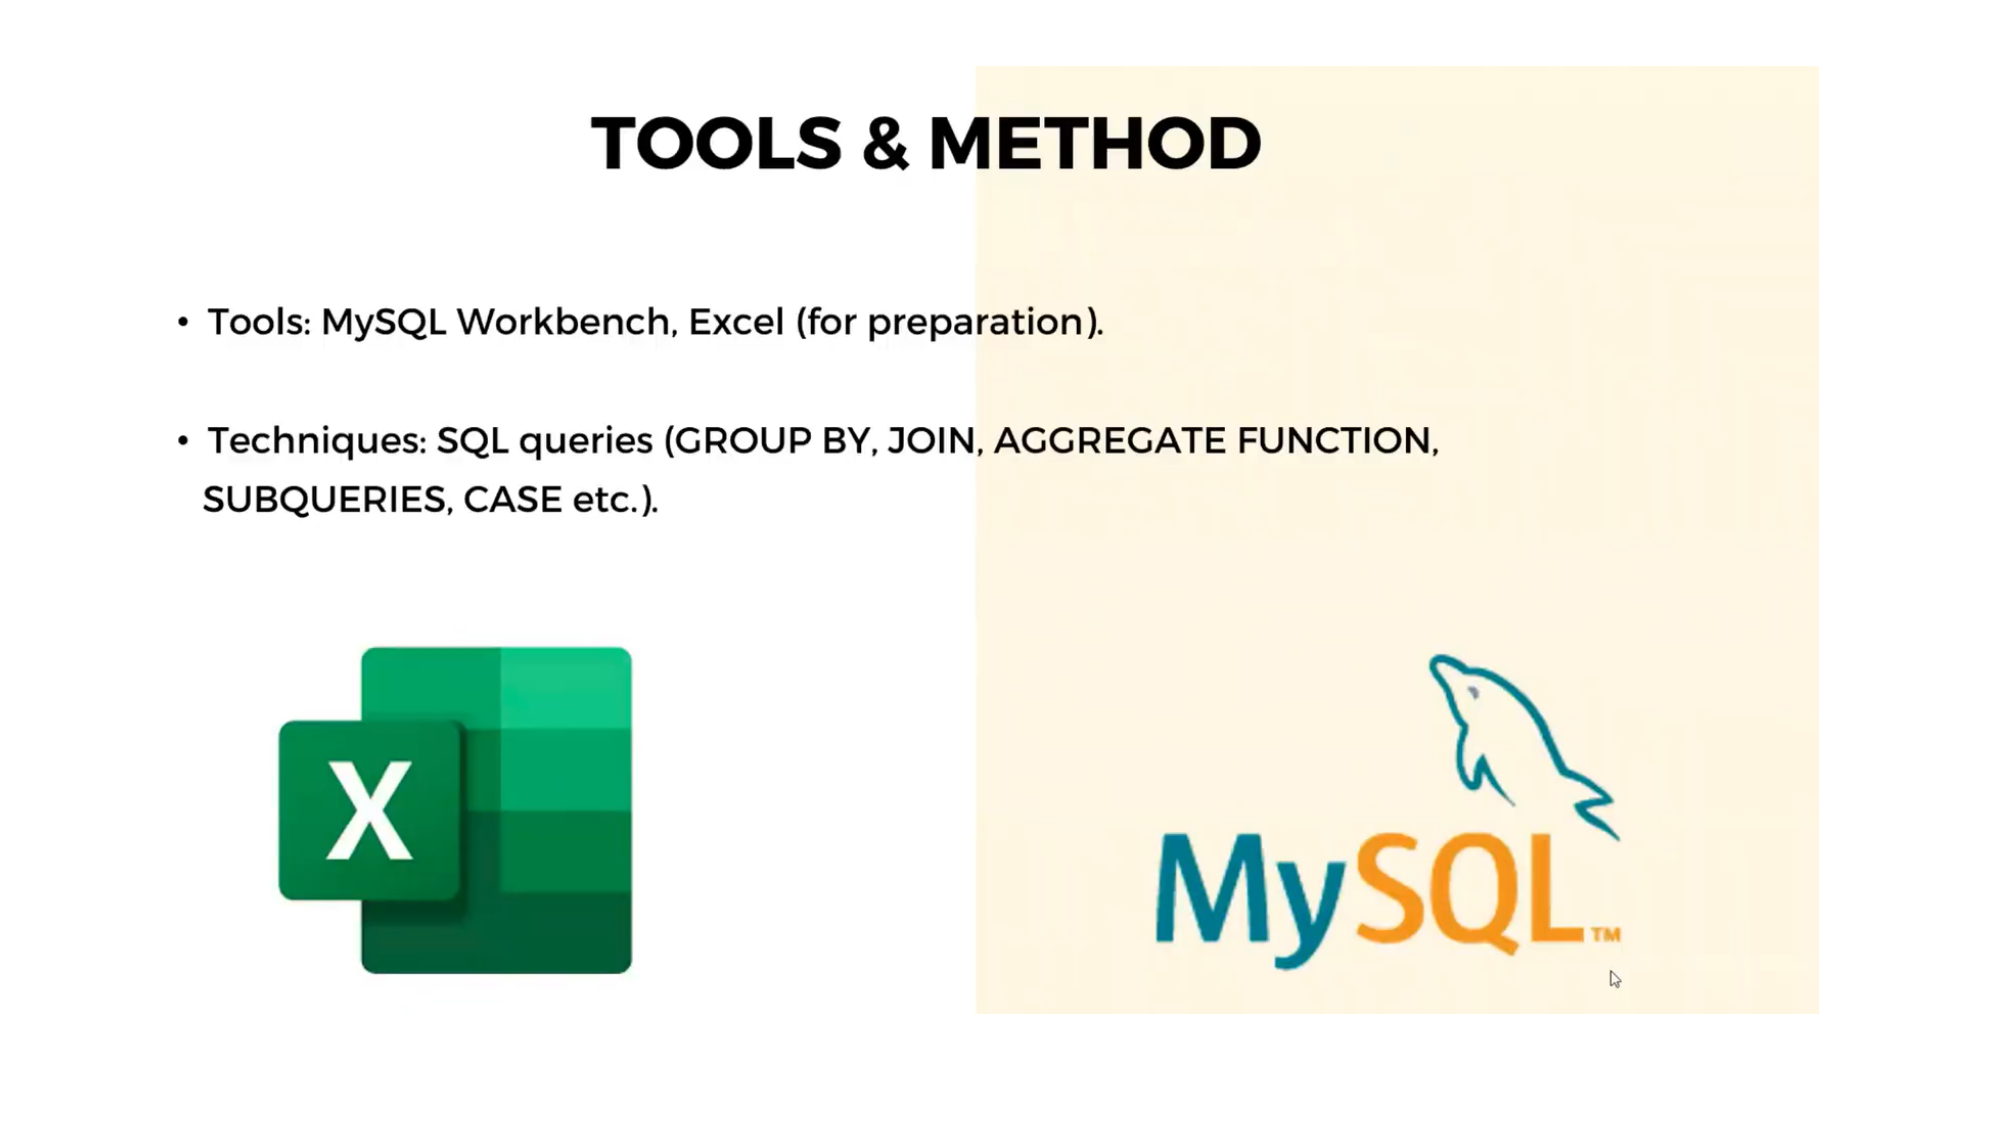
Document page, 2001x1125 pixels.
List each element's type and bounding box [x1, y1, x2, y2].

list [126, 66, 1819, 1014]
